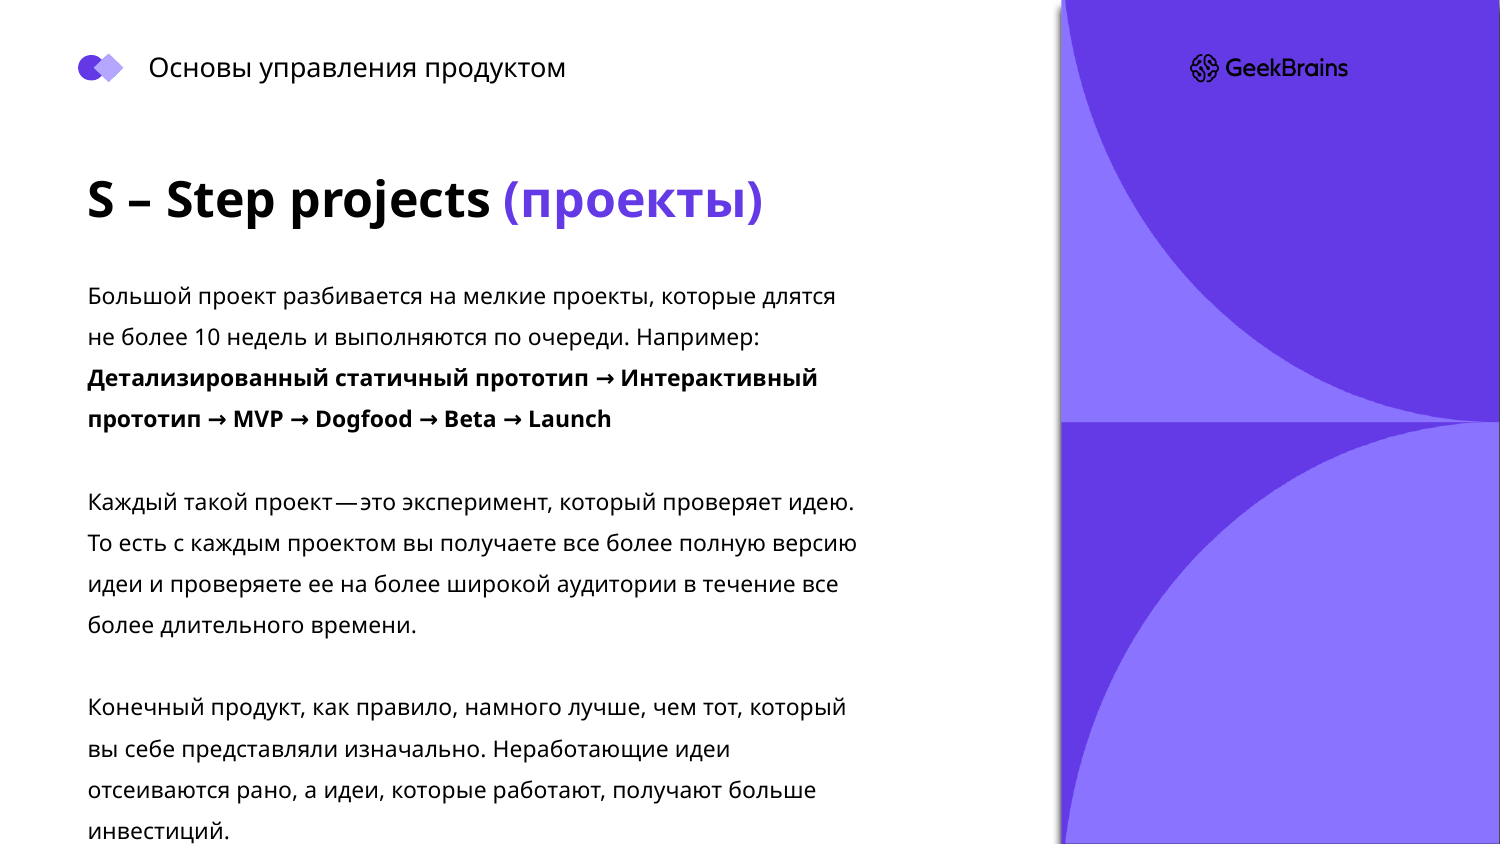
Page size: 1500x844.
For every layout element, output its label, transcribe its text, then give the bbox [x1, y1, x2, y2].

text_box [93, 53, 124, 82]
title S – Step projects (проекты) [87, 166, 1055, 241]
text_box [78, 54, 102, 81]
text_box Основы управления продуктом [141, 43, 1029, 81]
picture [1060, 0, 1500, 844]
text_box Большой проект разбивается на мелкие проекты, которые длятся не более 10 недель и выполняются по очереди. Например: Детализированный статичный прототип → Интерактивный прототип → MVP → Dogfood → Beta → Launch Каждый такой проект — это эксперимент, который проверяет идею. То есть с каждым проектом вы получаете все более полную версию идеи и проверяете ее на более широкой аудитории в течение все более длительного времени. Конечный продукт, как правило, намного лучше, чем тот, который вы себе представляли изначально. Неработающие идеи отсеиваются рано, а идеи, которые работают, получают больше инвестиций. [87, 253, 860, 684]
